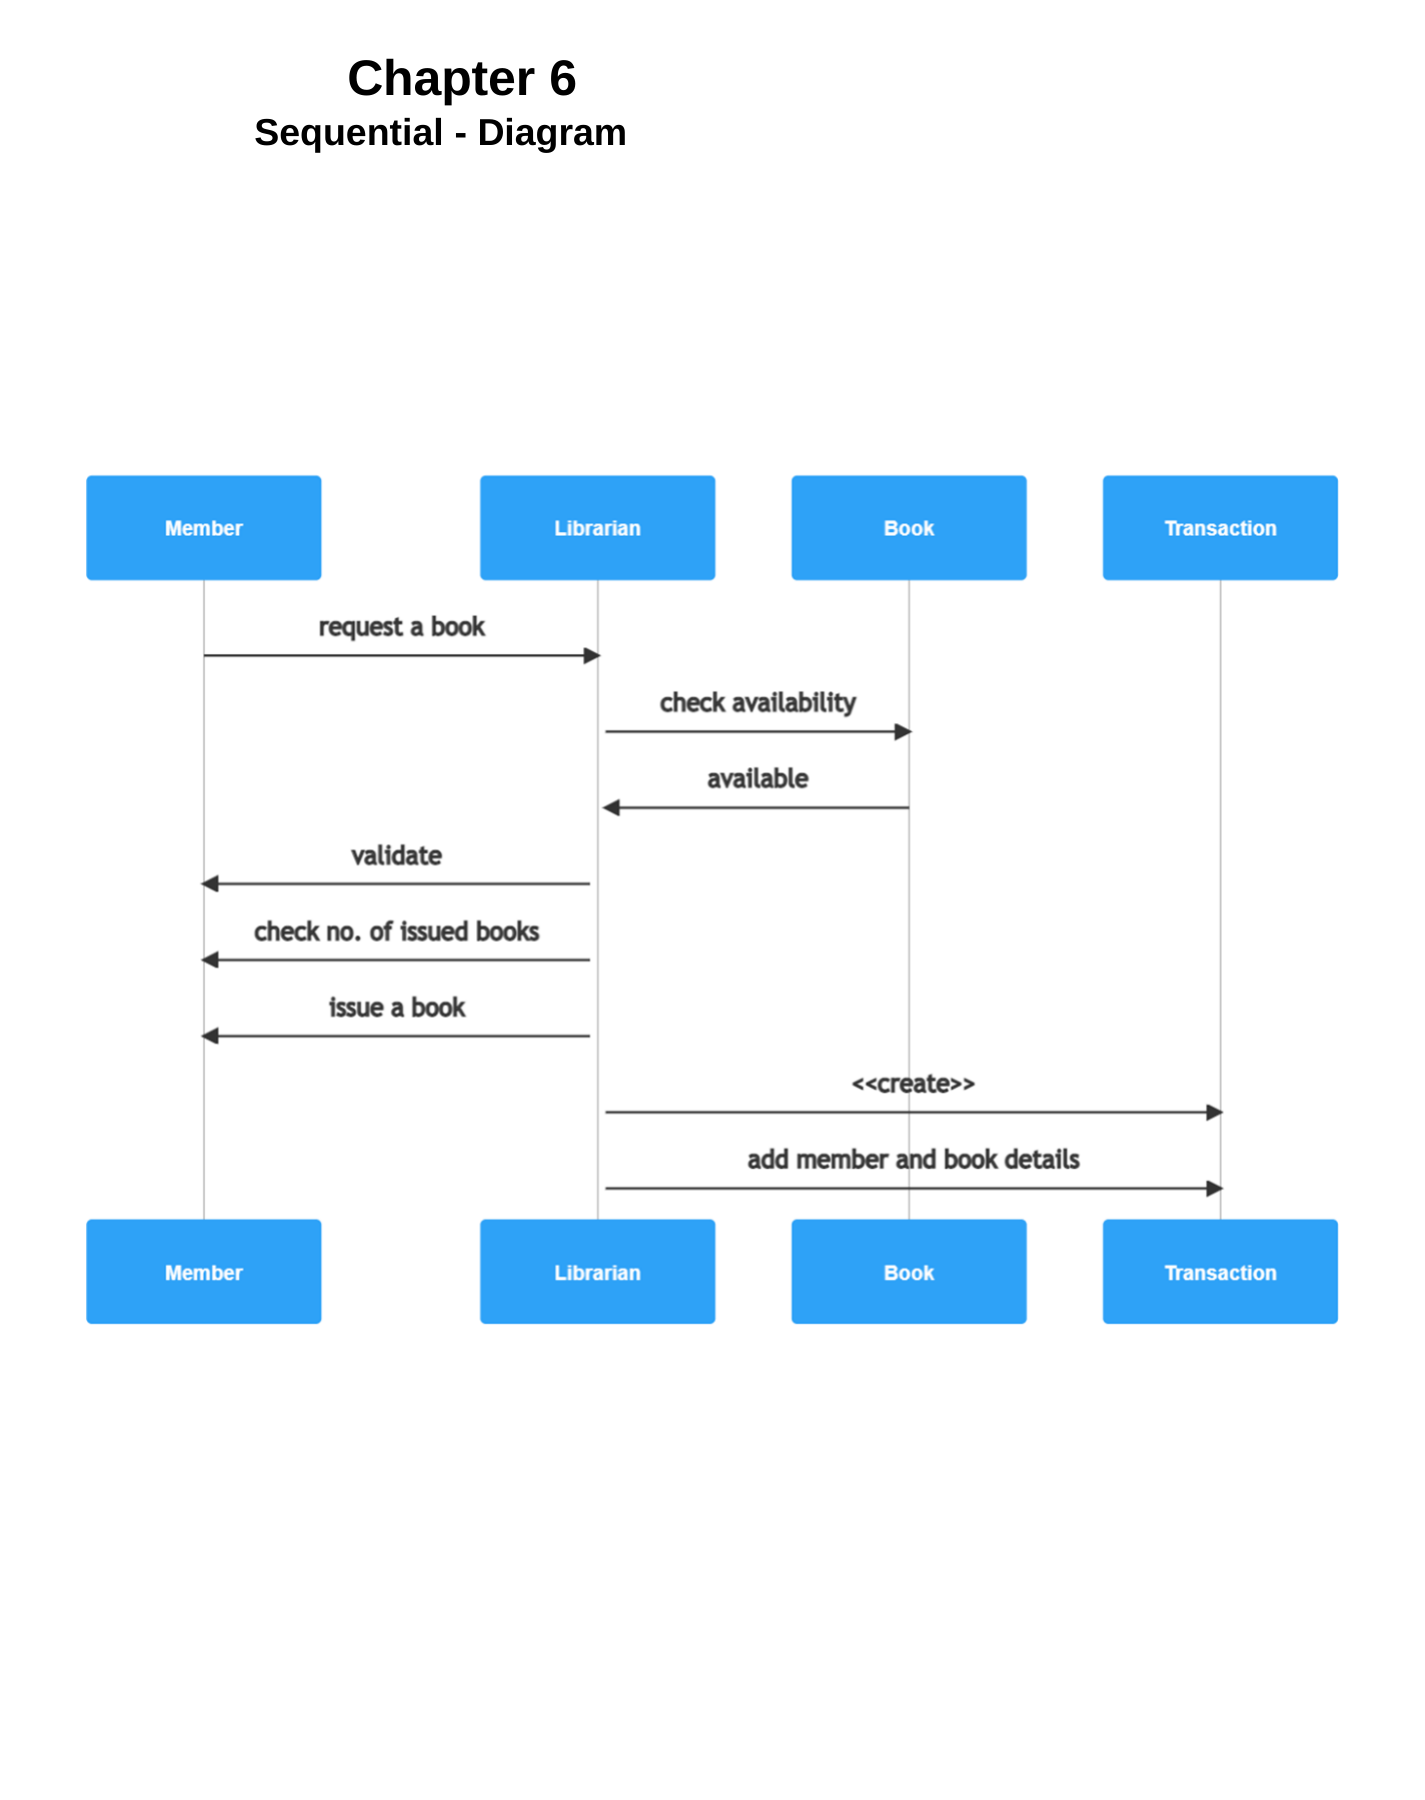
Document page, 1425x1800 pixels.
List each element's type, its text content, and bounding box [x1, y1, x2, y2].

picture [86, 474, 1339, 1326]
text_box Chapter 6 Sequential - Diagram [237, 37, 1069, 161]
